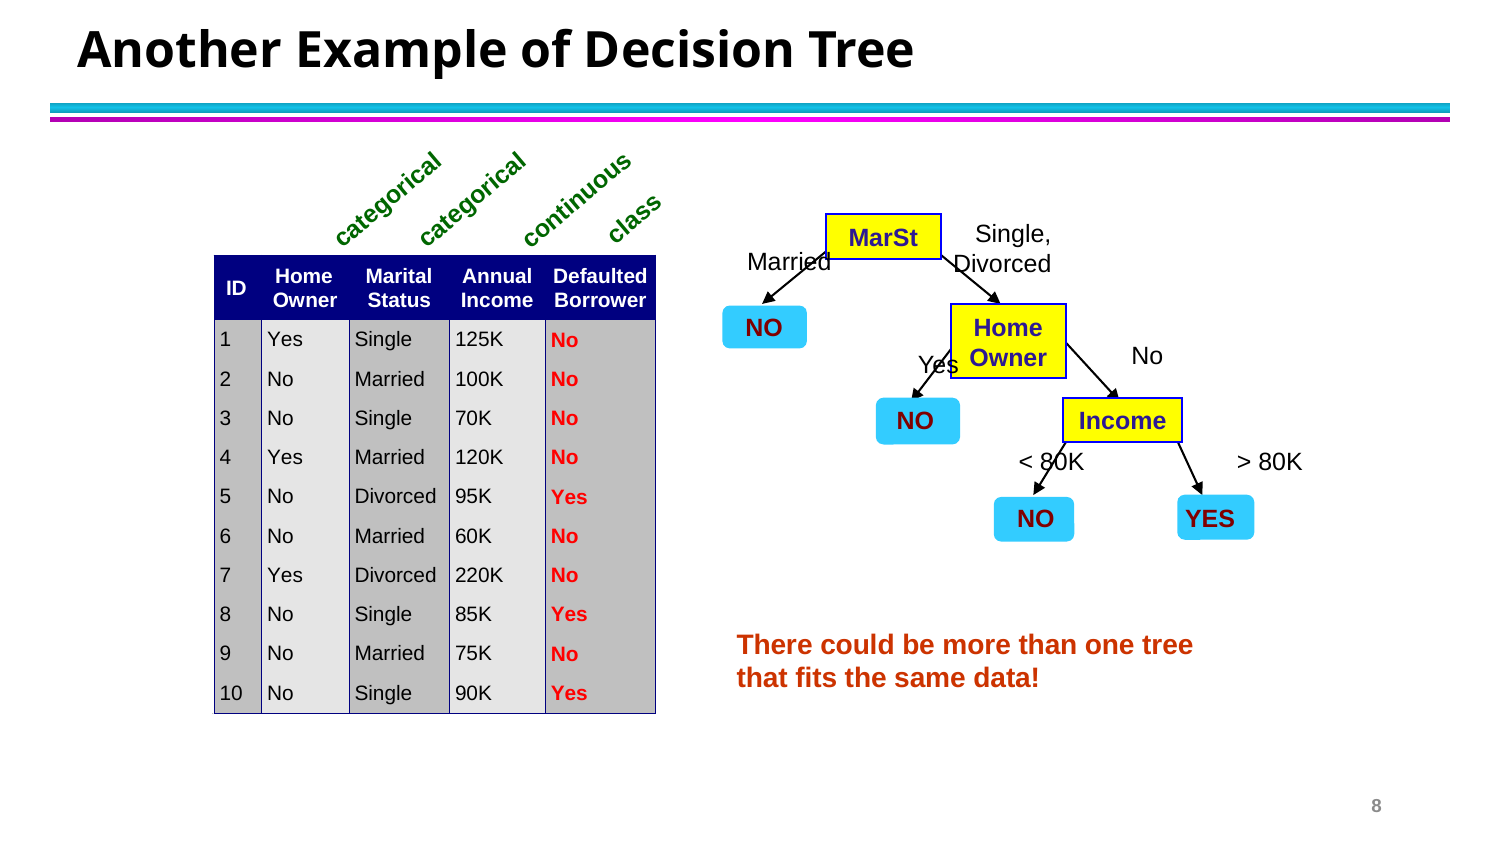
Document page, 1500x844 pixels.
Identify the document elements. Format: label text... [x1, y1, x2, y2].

text_box class [556, 143, 715, 253]
text_box categorical [371, 101, 580, 253]
text_box There could be more than one tree that fits the same data! [721, 618, 1266, 701]
text_box NO [688, 303, 840, 349]
text_box Single, Divorced [894, 210, 1067, 285]
text_box [912, 387, 924, 396]
text_box Yes [818, 341, 974, 387]
text_box MarSt [825, 214, 894, 260]
text_box [1191, 483, 1203, 494]
text_box NO [960, 495, 1112, 540]
title Another Example of Decision Tree [62, 18, 1421, 85]
text_box [762, 283, 788, 303]
text_box [1033, 483, 1046, 495]
text_box > 80K [1137, 438, 1318, 483]
text_box categorical [287, 101, 495, 253]
text_box [1097, 377, 1119, 397]
text_box continuous [476, 101, 685, 253]
text_box YES [1167, 494, 1253, 540]
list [205, 254, 685, 727]
text_box Income [1063, 397, 1183, 443]
text_box Married [647, 238, 854, 283]
slide_number 8 [1059, 782, 1397, 827]
text_box [977, 285, 1001, 303]
text_box No [1032, 332, 1179, 377]
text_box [875, 397, 961, 445]
text_box Home Owner [950, 303, 1066, 379]
text_box < 80K [919, 438, 1100, 483]
